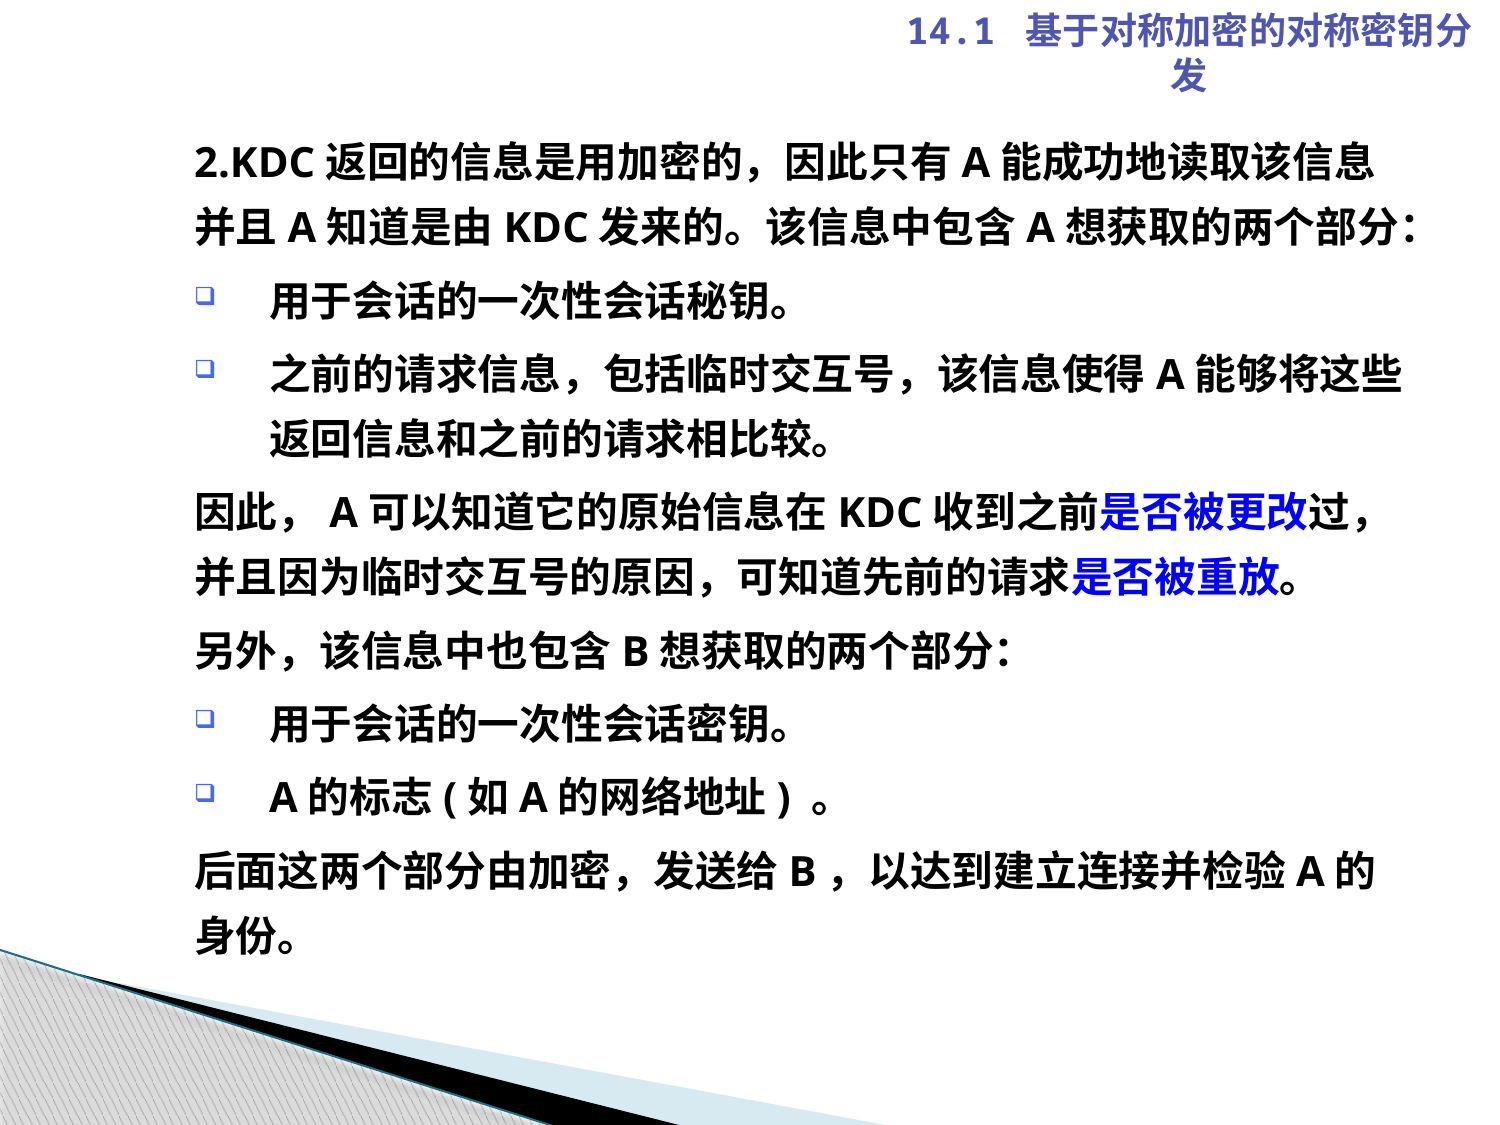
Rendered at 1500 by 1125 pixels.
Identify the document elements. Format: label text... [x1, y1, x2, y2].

text_box 14.1 基于对称加密的对称密钥分发 [879, 0, 1499, 104]
